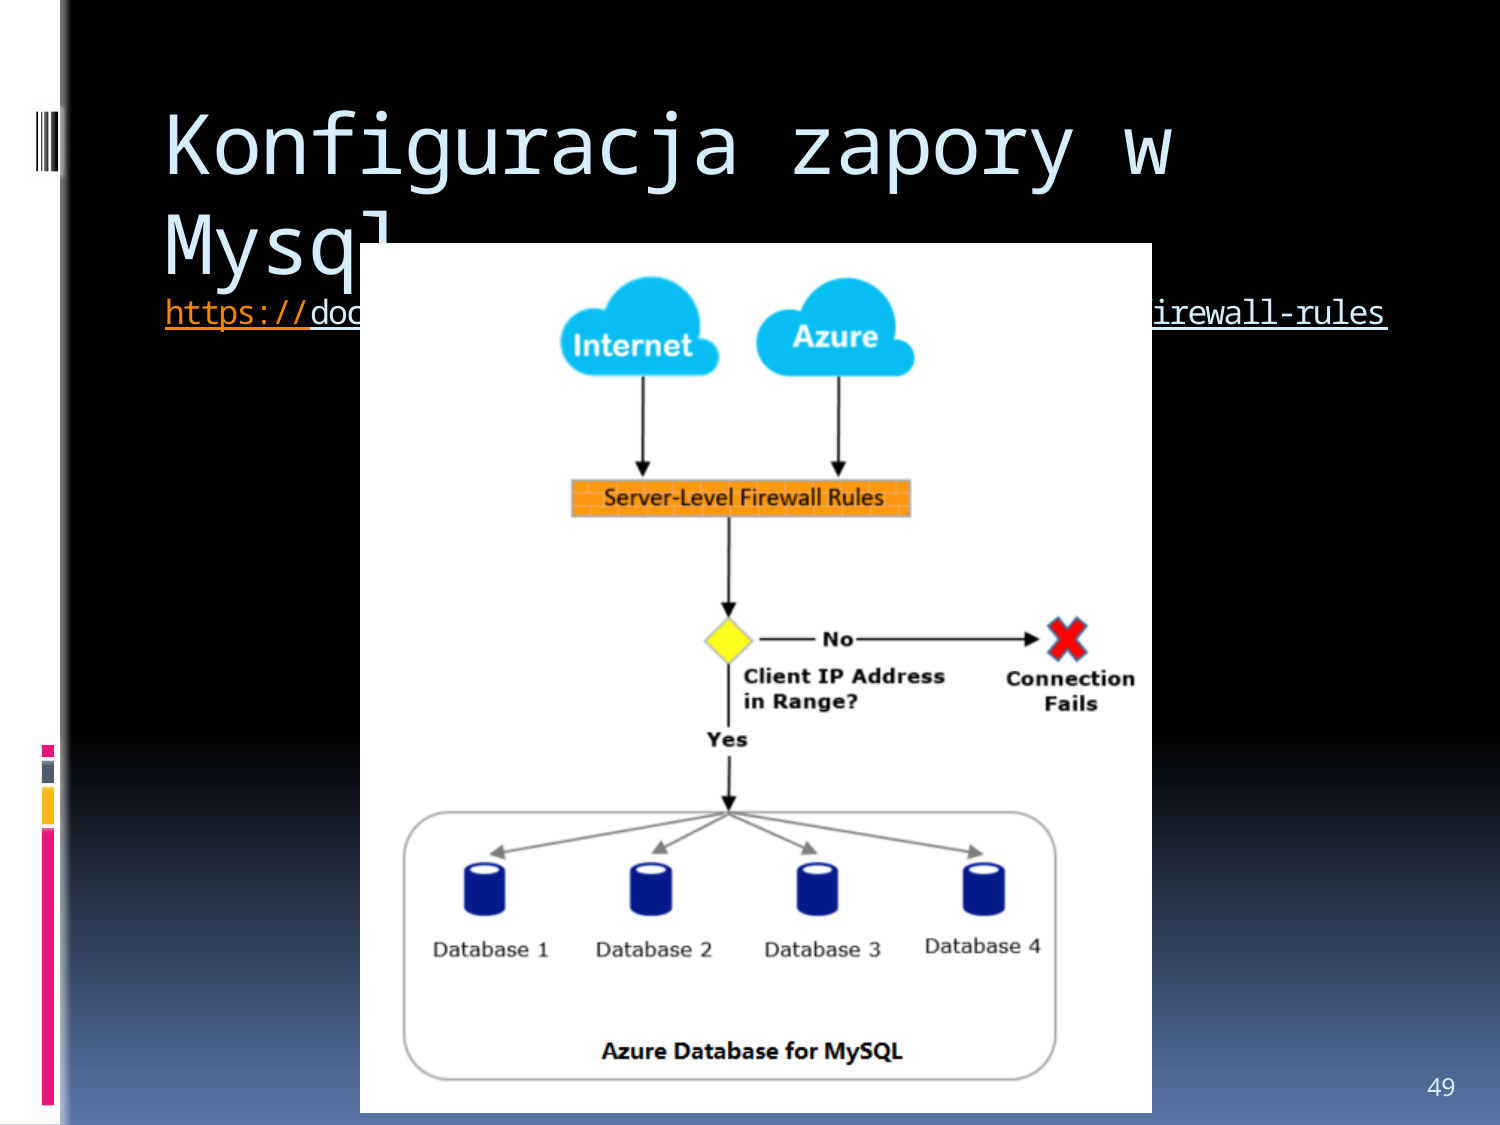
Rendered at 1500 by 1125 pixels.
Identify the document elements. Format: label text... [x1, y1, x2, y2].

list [359, 243, 1152, 1113]
title Konfiguracja zapory w Mysql https://docs.microsoft.com/en-us/azure/mysql/concepts-firewall-rules [150, 83, 1425, 234]
slide_number 49 [1412, 1052, 1488, 1113]
